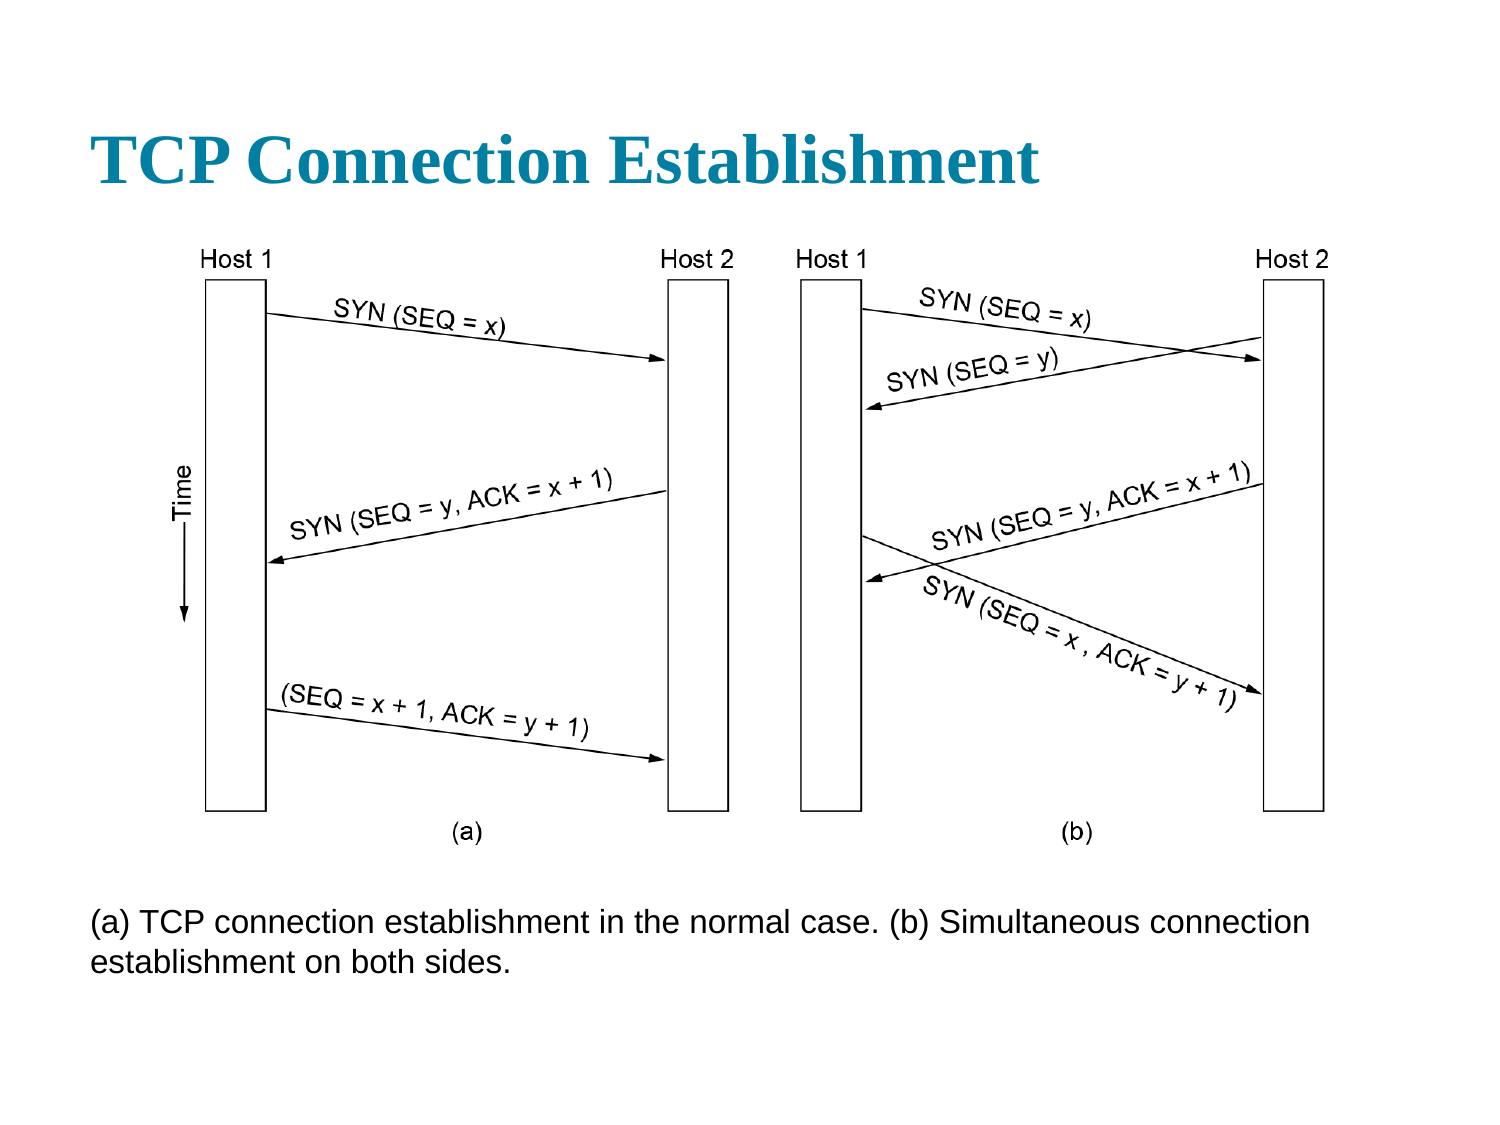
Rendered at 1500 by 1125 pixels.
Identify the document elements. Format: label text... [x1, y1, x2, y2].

list (a) TCP connection establishment in the normal case. (b) Simultaneous connection establishment on both sides. [75, 828, 1425, 996]
picture [172, 249, 1328, 845]
title TCP Connection Establishment [75, 37, 1425, 213]
